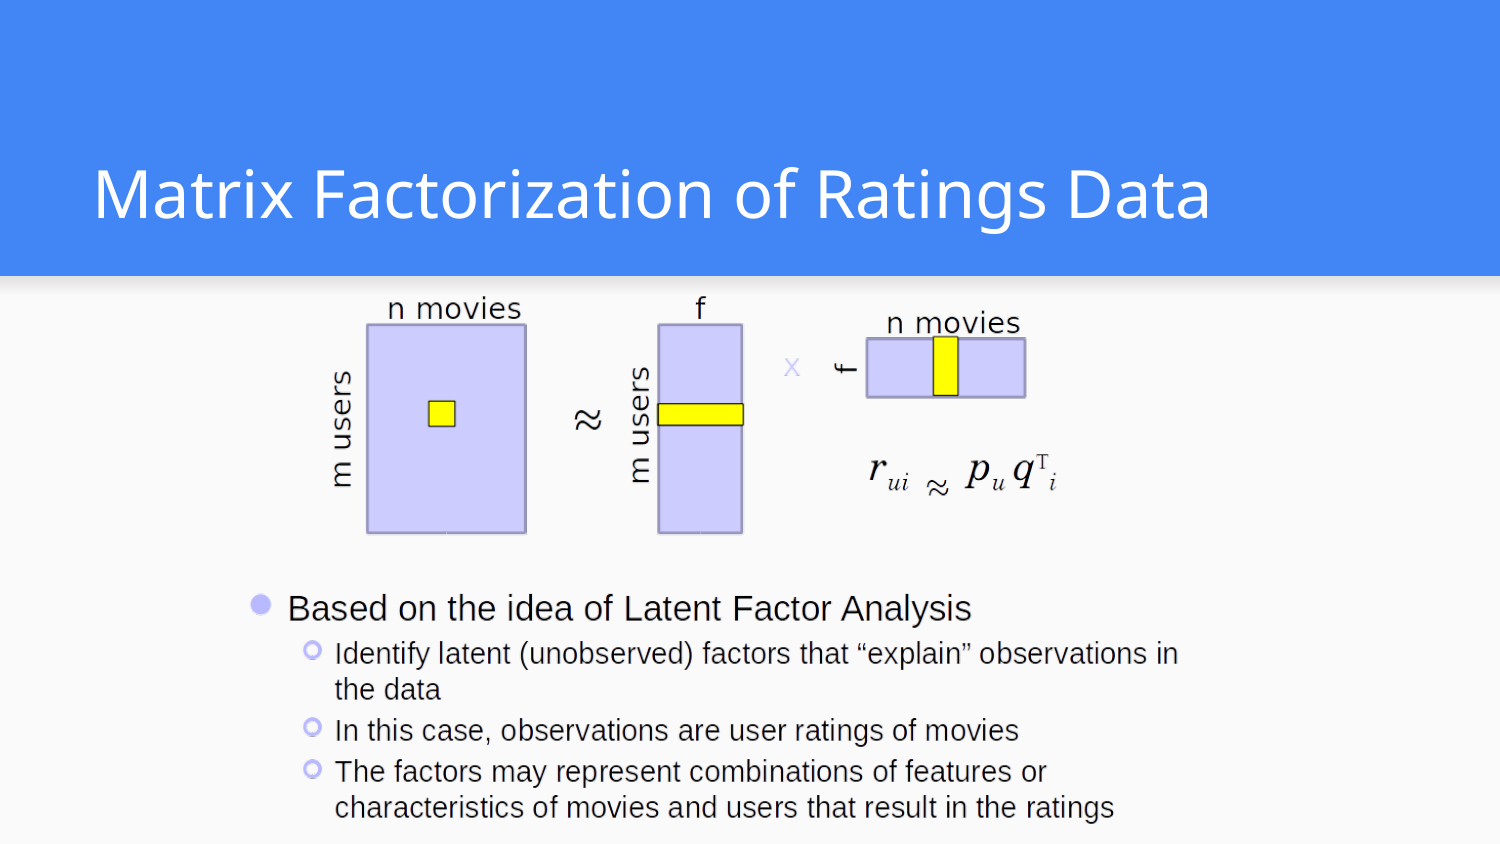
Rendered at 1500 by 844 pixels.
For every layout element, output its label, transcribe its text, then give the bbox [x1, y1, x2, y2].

title Matrix Factorization of Ratings Data [77, 121, 1427, 248]
picture [237, 284, 1196, 832]
